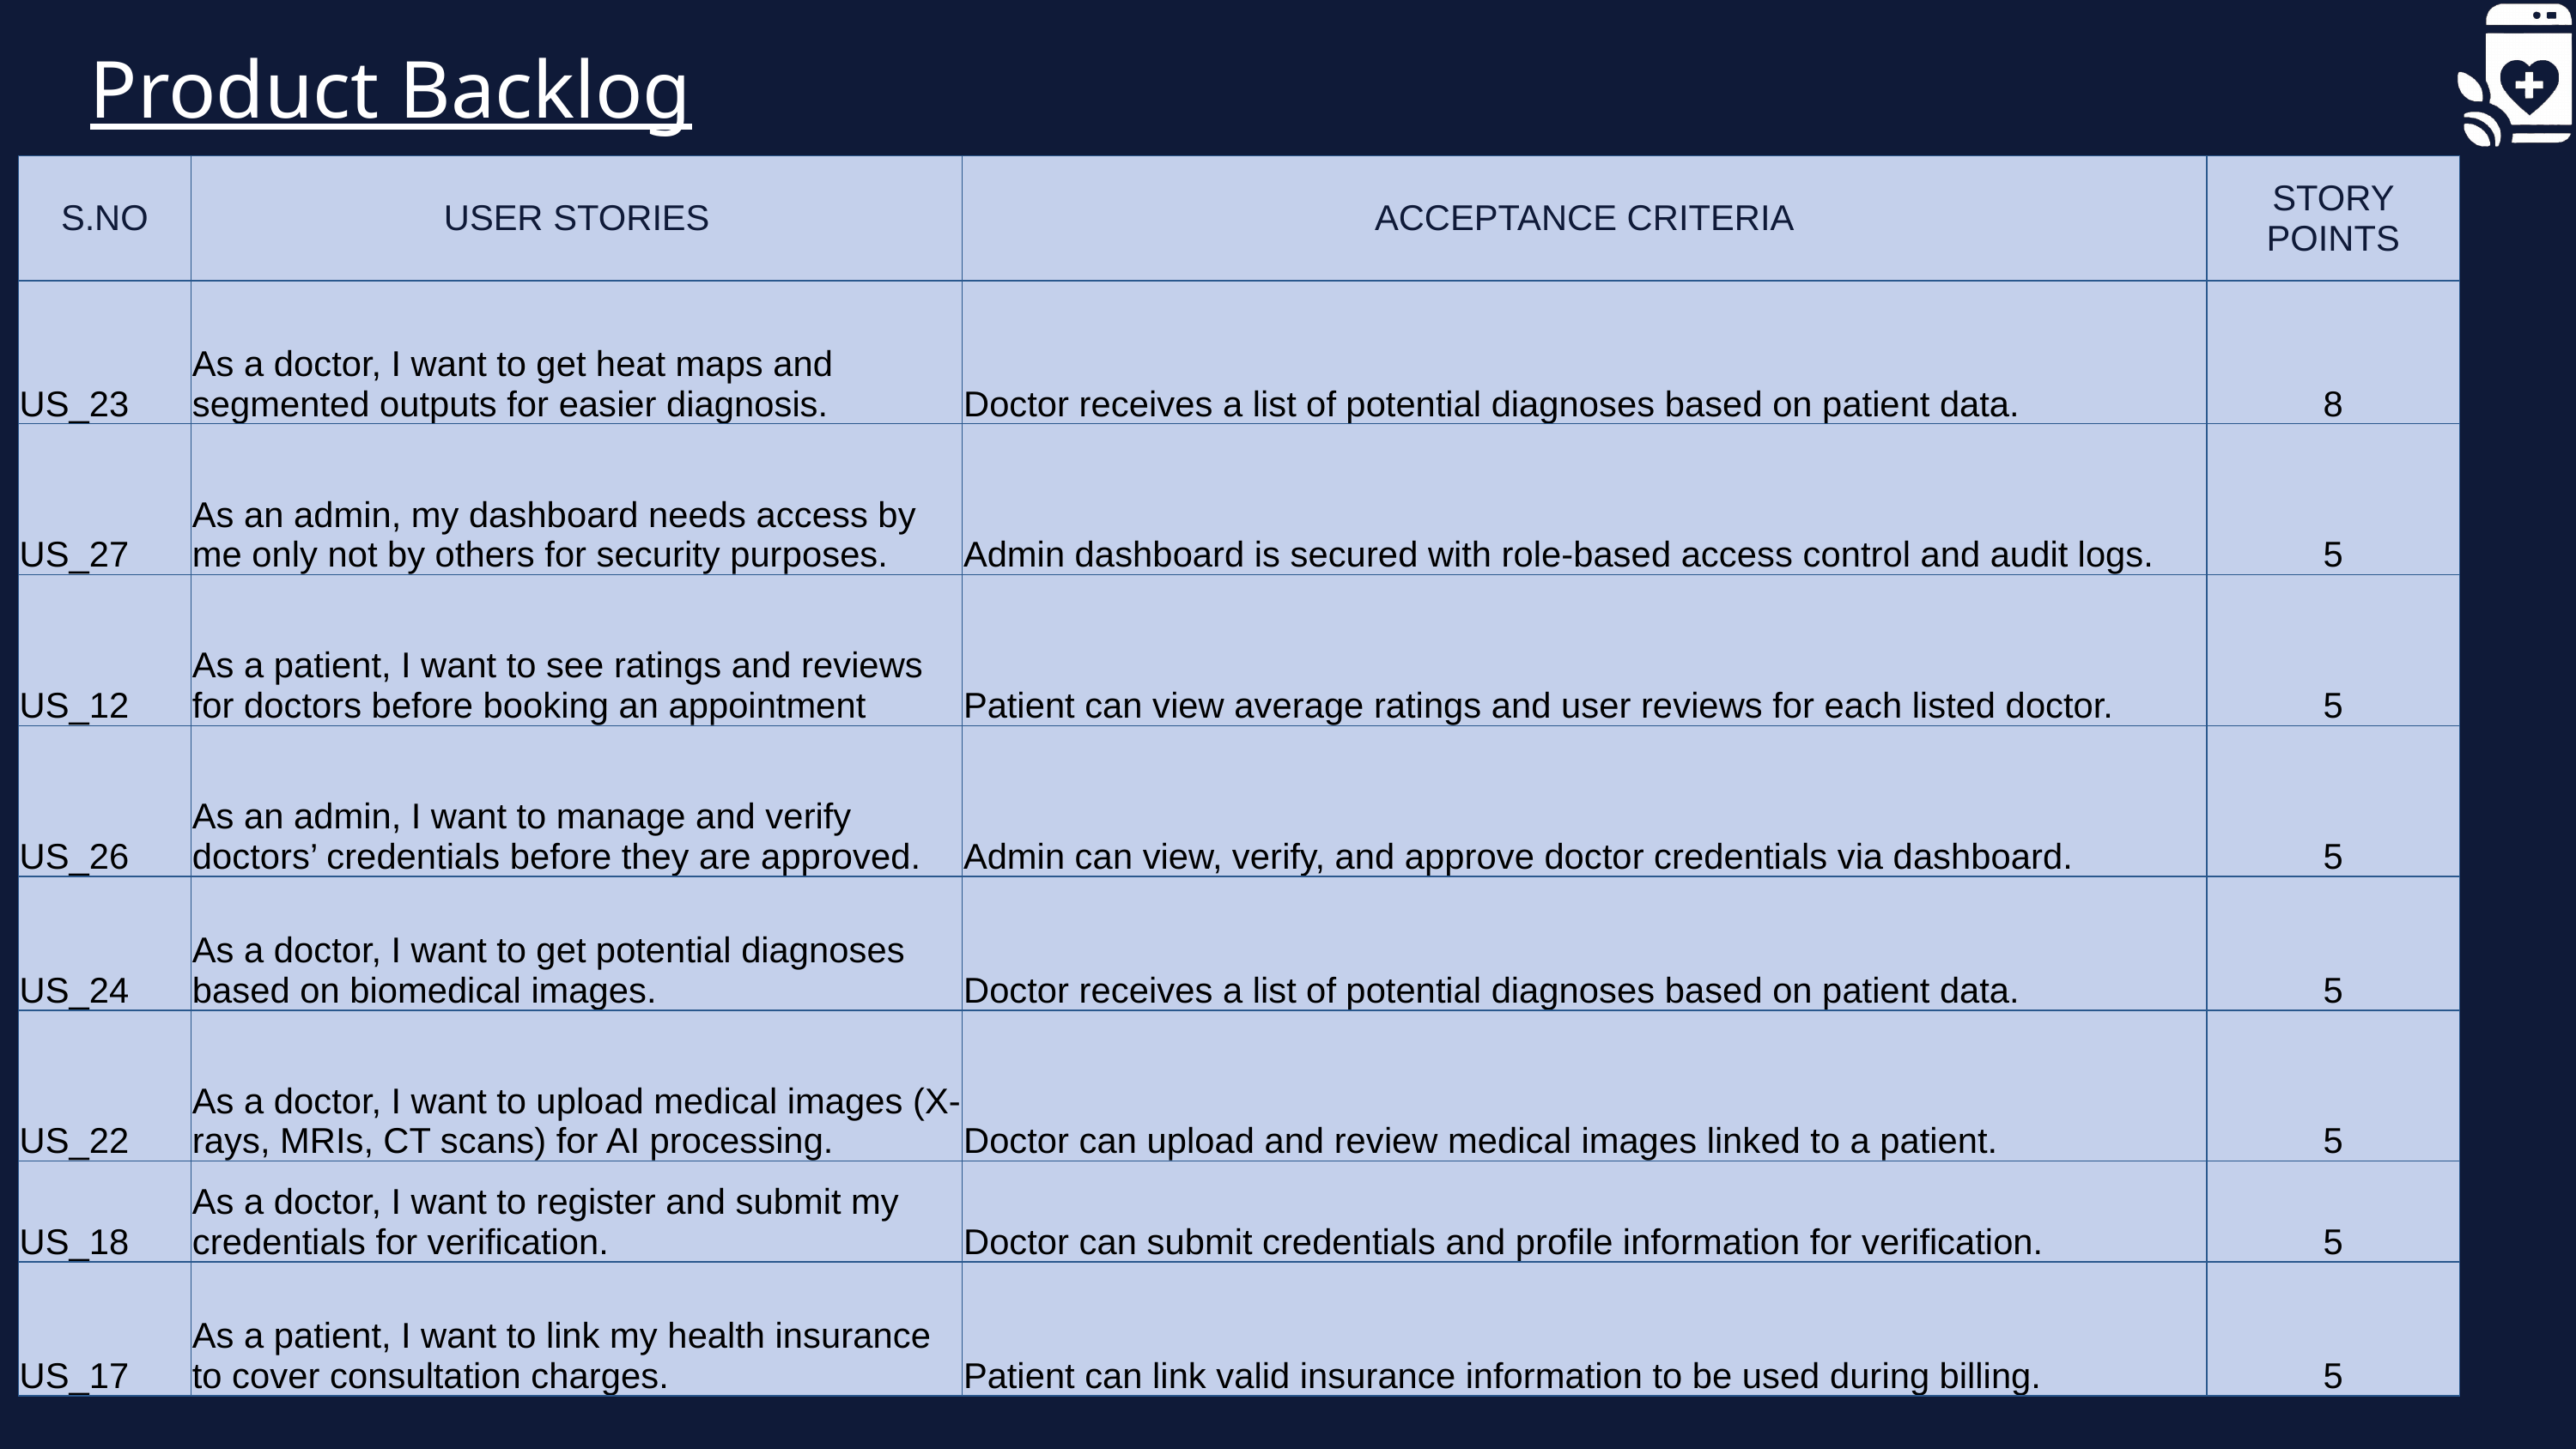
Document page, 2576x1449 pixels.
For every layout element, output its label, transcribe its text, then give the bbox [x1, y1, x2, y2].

table_cell 5 [2208, 877, 2459, 1009]
table_cell As a doctor, I want to get potential diagnoses based on biomedical images. [191, 877, 962, 1009]
table_cell 5 [2208, 575, 2459, 725]
table_cell US_23 [19, 282, 191, 423]
table_cell US_18 [19, 1161, 191, 1261]
table_cell Patient can link valid insurance information to be used during billing. [963, 1263, 2206, 1395]
table_cell As a patient, I want to see ratings and reviews for doctors before booking an appointment [191, 575, 962, 725]
table_cell 5 [2208, 1011, 2459, 1161]
table_cell Doctor can submit credentials and profile information for verification. [963, 1161, 2206, 1261]
table_cell Patient can view average ratings and user reviews for each listed doctor. [963, 575, 2206, 725]
table_cell Admin dashboard is secured with role-based access control and audit logs. [963, 424, 2206, 574]
table_cell Doctor receives a list of potential diagnoses based on patient data. [963, 877, 2206, 1009]
table_header USER STORIES [191, 156, 962, 280]
table_header S.NO [19, 156, 191, 280]
table_cell Admin can view, verify, and approve doctor credentials via dashboard. [963, 726, 2206, 876]
table_cell US_26 [19, 726, 191, 876]
table_cell 8 [2208, 282, 2459, 423]
table_cell As a doctor, I want to register and submit my credentials for verification. [191, 1161, 962, 1261]
table_cell Doctor can upload and review medical images linked to a patient. [963, 1011, 2206, 1161]
table_cell Doctor receives a list of potential diagnoses based on patient data. [963, 282, 2206, 423]
table_cell US_12 [19, 575, 191, 725]
table_cell 5 [2208, 726, 2459, 876]
table_cell As an admin, I want to manage and verify doctors’ credentials before they are approved. [191, 726, 962, 876]
picture [2439, 0, 2576, 167]
table_cell 5 [2208, 1263, 2459, 1395]
table_cell US_22 [19, 1011, 191, 1161]
table_cell US_24 [19, 877, 191, 1009]
table_cell 5 [2208, 1161, 2459, 1261]
table_cell As a doctor, I want to get heat maps and segmented outputs for easier diagnosis. [191, 282, 962, 423]
table_cell As a doctor, I want to upload medical images (X-rays, MRIs, CT scans) for AI processing. [191, 1011, 962, 1161]
table_header STORY POINTS [2208, 156, 2459, 280]
table_cell 5 [2208, 424, 2459, 574]
table_header ACCEPTANCE CRITERIA [963, 156, 2206, 280]
table_cell US_27 [19, 424, 191, 574]
title Product Backlog [0, 0, 782, 191]
table_cell US_17 [19, 1263, 191, 1395]
table_cell As a patient, I want to link my health insurance to cover consultation charges. [191, 1263, 962, 1395]
table_cell As an admin, my dashboard needs access by me only not by others for security purposes. [191, 424, 962, 574]
